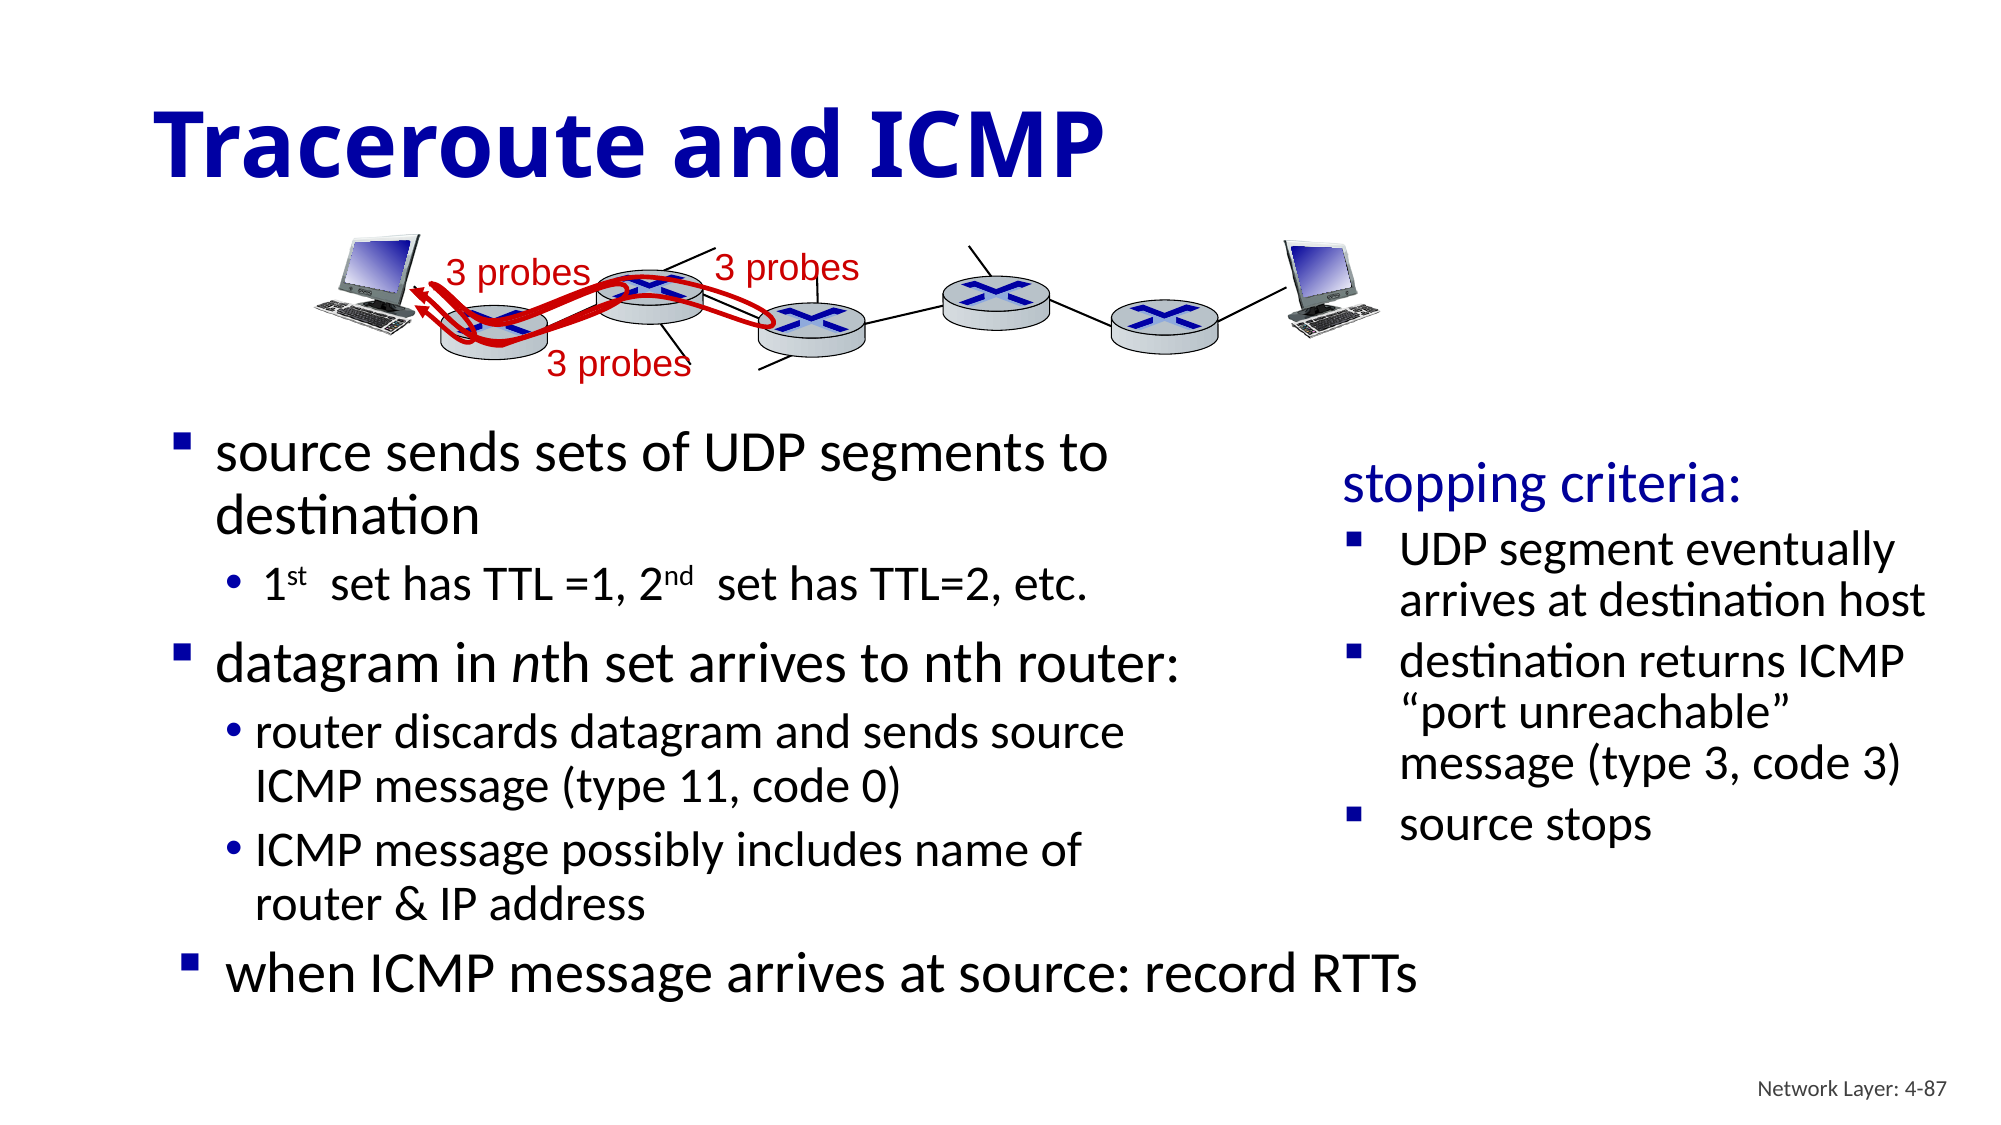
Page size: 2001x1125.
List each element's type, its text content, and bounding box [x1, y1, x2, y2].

text_box 3 probes [531, 332, 707, 392]
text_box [440, 305, 548, 360]
text_box [423, 298, 440, 325]
text_box when ICMP message arrives at source: record RTTs [161, 934, 1802, 1025]
text_box [546, 285, 596, 329]
text_box stopping criteria: UDP segment eventually arrives at destination host destination returns ICMP “port unreachable” message (type 3, code 3) source stops [1328, 447, 1953, 870]
text_box 3 probes [699, 235, 875, 296]
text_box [942, 276, 1050, 331]
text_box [1279, 236, 1404, 346]
text_box 3 probes [430, 240, 607, 300]
text_box source sends sets of UDP segments to destination 1st set has TTL =1, 2nd set has TTL=2, etc. datagram in nth set arrives to nth router: router discards datagram and sends source ICMP message (type 11, code 0) ICMP message possibly includes name of router & IP address [153, 413, 1204, 946]
text_box [704, 287, 758, 326]
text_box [287, 229, 423, 343]
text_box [1111, 299, 1218, 355]
text_box [1133, 363, 1759, 692]
text_box [423, 283, 461, 311]
title Traceroute and ICMP [137, 74, 1863, 221]
text_box [548, 309, 596, 331]
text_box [758, 302, 866, 358]
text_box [596, 270, 704, 325]
slide_number Network Layer: 4-87 [1512, 1056, 1963, 1117]
